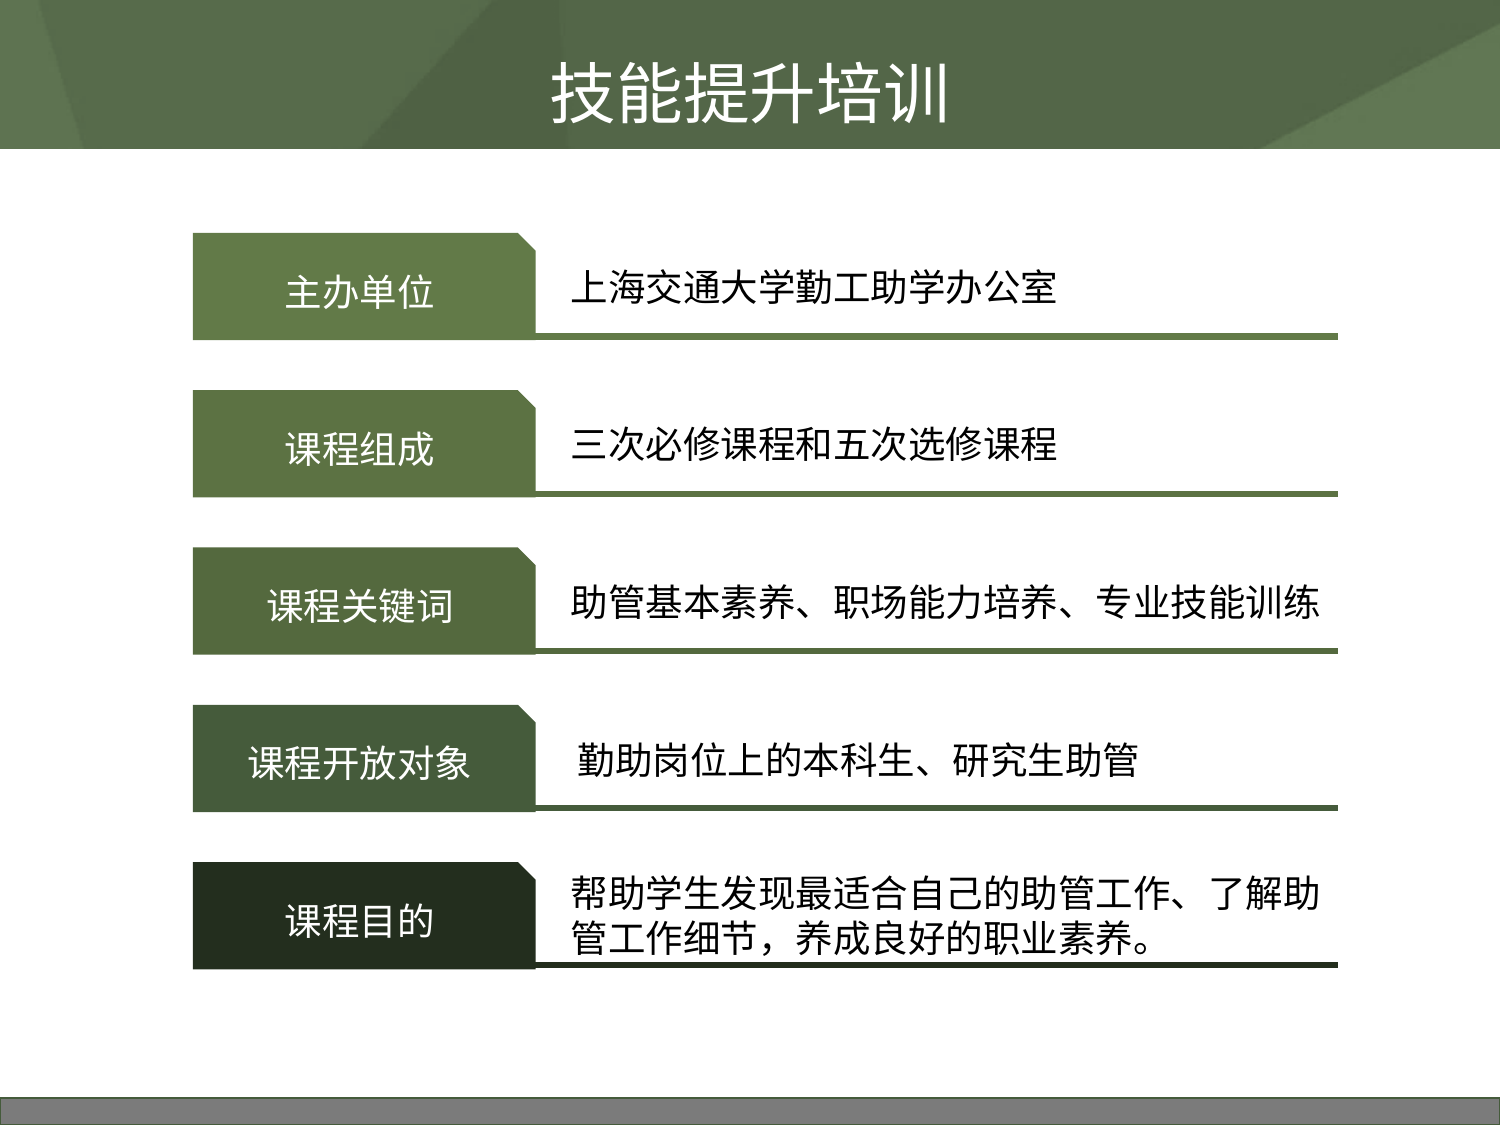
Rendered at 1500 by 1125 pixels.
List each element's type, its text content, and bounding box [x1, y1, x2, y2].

text_box 主办单位 [191, 231, 537, 342]
text_box 上海交通大学勤工助学办公室 [555, 256, 1360, 316]
text_box 勤助岗位上的本科生、研究生助管 [563, 730, 1360, 790]
text_box 帮助学生发现最适合自己的助管工作、了解助管工作细节，养成良好的职业素养。 [555, 862, 1360, 968]
text_box 课程组成 [191, 389, 537, 499]
text_box 课程关键词 [191, 546, 537, 656]
text_box 课程目的 [191, 860, 537, 971]
text_box 助管基本素养、职场能力培养、专业技能训练 [555, 571, 1360, 632]
text_box 技能提升培训 [534, 44, 966, 140]
text_box 课程开放对象 [191, 703, 537, 814]
text_box 三次必修课程和五次选修课程 [555, 413, 1360, 474]
